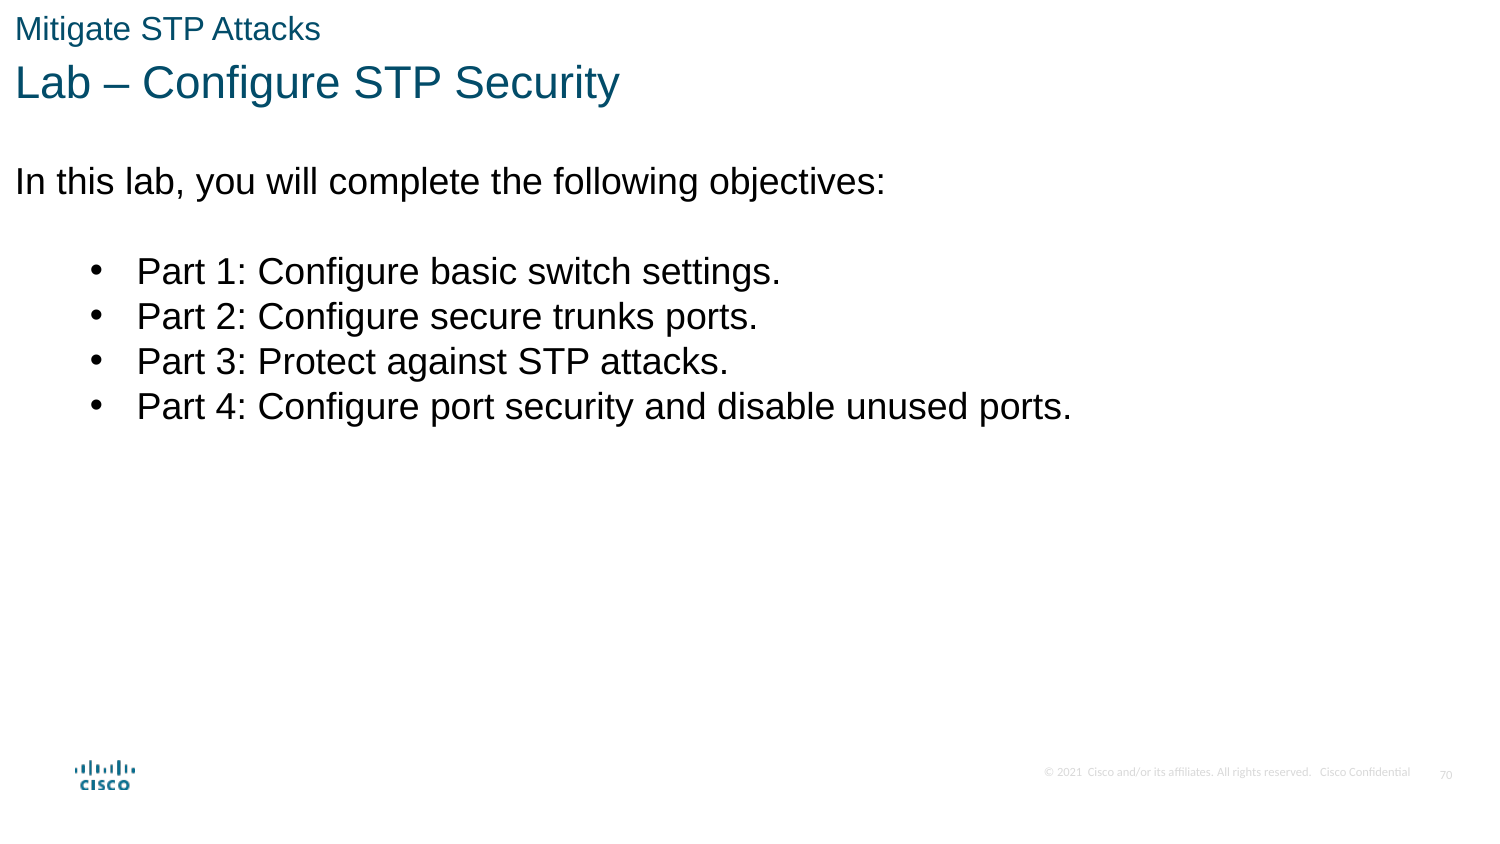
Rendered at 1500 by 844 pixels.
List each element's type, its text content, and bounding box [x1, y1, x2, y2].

text_box In this lab, you will complete the following objectives: Part 1: Configure basic switch settings. Part 2: Configure secure trunks ports. Part 3: Protect against STP attacks. Part 4: Configure port security and disable unused ports. [0, 149, 1350, 572]
list Mitigate STP Attacks [0, 0, 1500, 45]
slide_number 70 [1425, 759, 1500, 797]
picture [75, 759, 135, 790]
list Lab – Configure STP Security [0, 45, 1500, 195]
